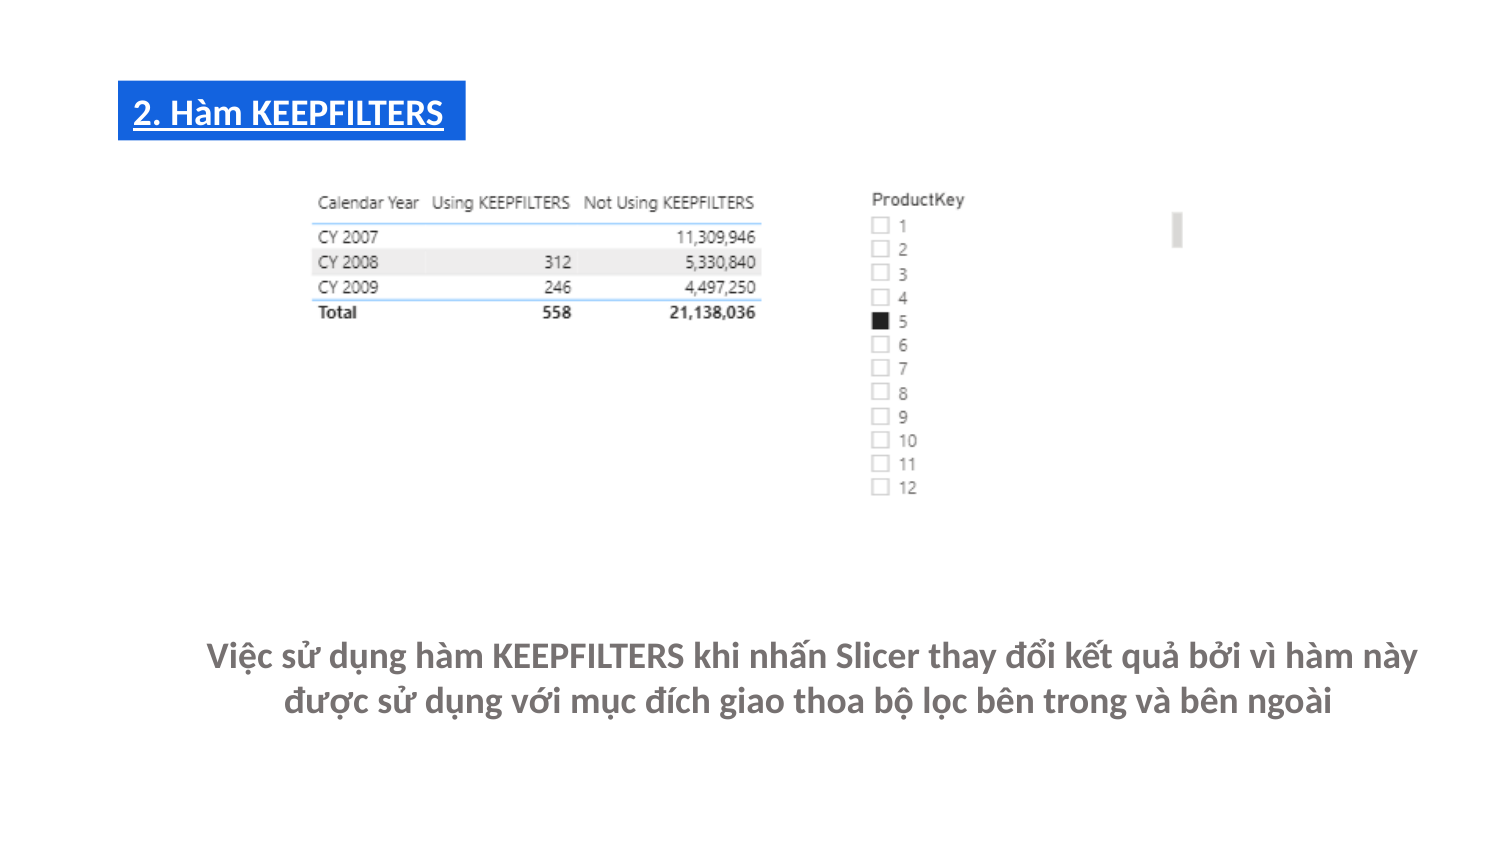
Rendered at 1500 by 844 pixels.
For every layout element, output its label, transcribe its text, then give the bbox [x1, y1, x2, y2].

text_box Việc sử dụng hàm KEEPFILTERS khi nhấn Slicer thay đổi kết quả bởi vì hàm này được sử dụng với mục đích giao thoa bộ lọc bên trong và bên ngoài [185, 623, 1441, 729]
picture [292, 173, 1208, 549]
text_box 2. Hàm KEEPFILTERS [118, 80, 466, 141]
